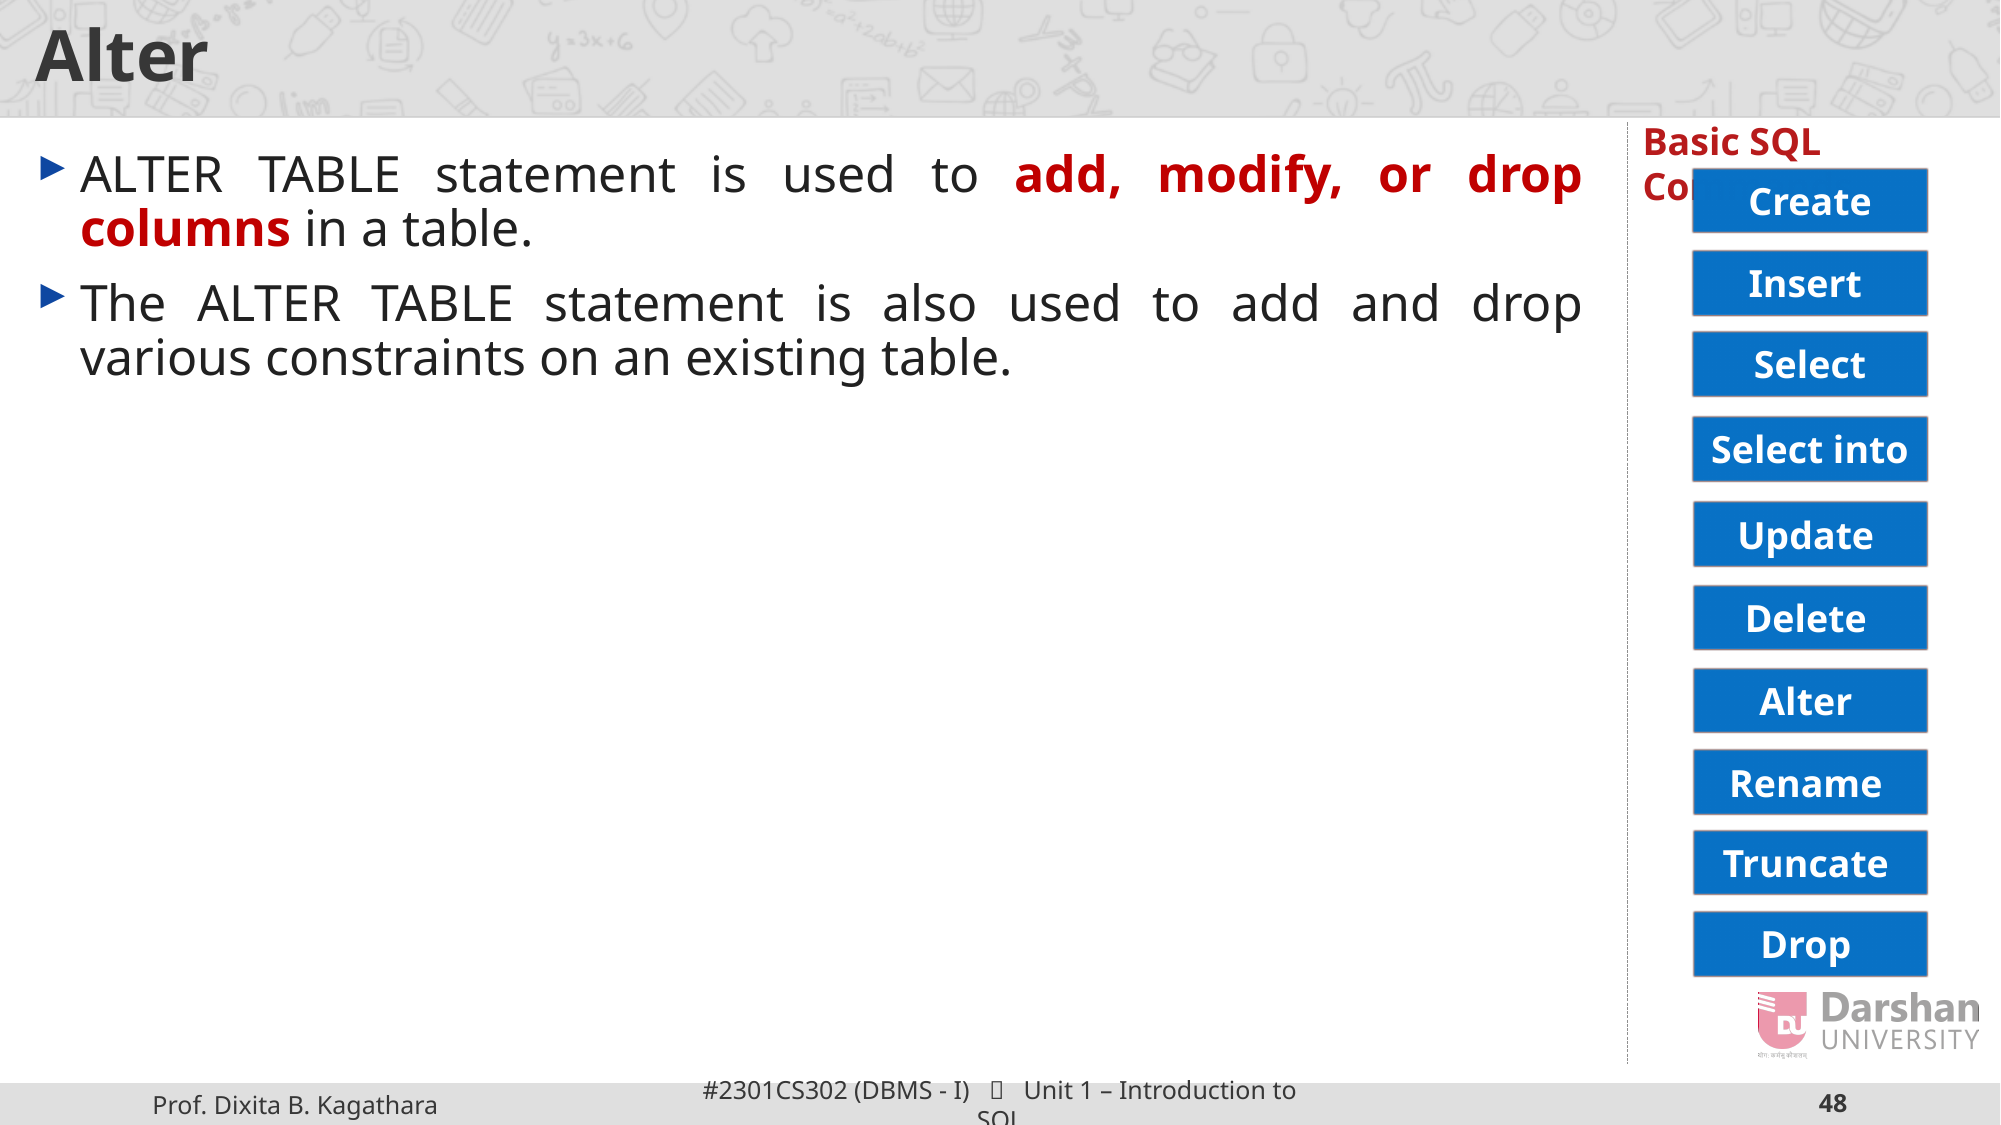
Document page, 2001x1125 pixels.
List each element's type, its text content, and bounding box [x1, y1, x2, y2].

text_box Alter [1695, 670, 1926, 731]
text_box Rename [1695, 751, 1926, 813]
text_box Drop [1695, 913, 1926, 975]
text_box Delete [1695, 587, 1926, 648]
list ALTER TABLE statement is used to add, modify, or drop columns in a table. The ALTER TABLE statement is also used to add and drop various constraints on an existing table. [21, 141, 1599, 1059]
text_box Create [1693, 169, 1927, 231]
text_box Select [1694, 333, 1926, 395]
text_box Insert [1694, 252, 1926, 314]
title Alter [0, 0, 2000, 117]
text_box Select into [1694, 418, 1926, 480]
text_box Basic SQL Commands [1758, 992, 1979, 1059]
text_box Basic SQL Commands [1627, 111, 2000, 216]
text_box Update [1695, 503, 1926, 565]
text_box Truncate [1695, 832, 1926, 893]
